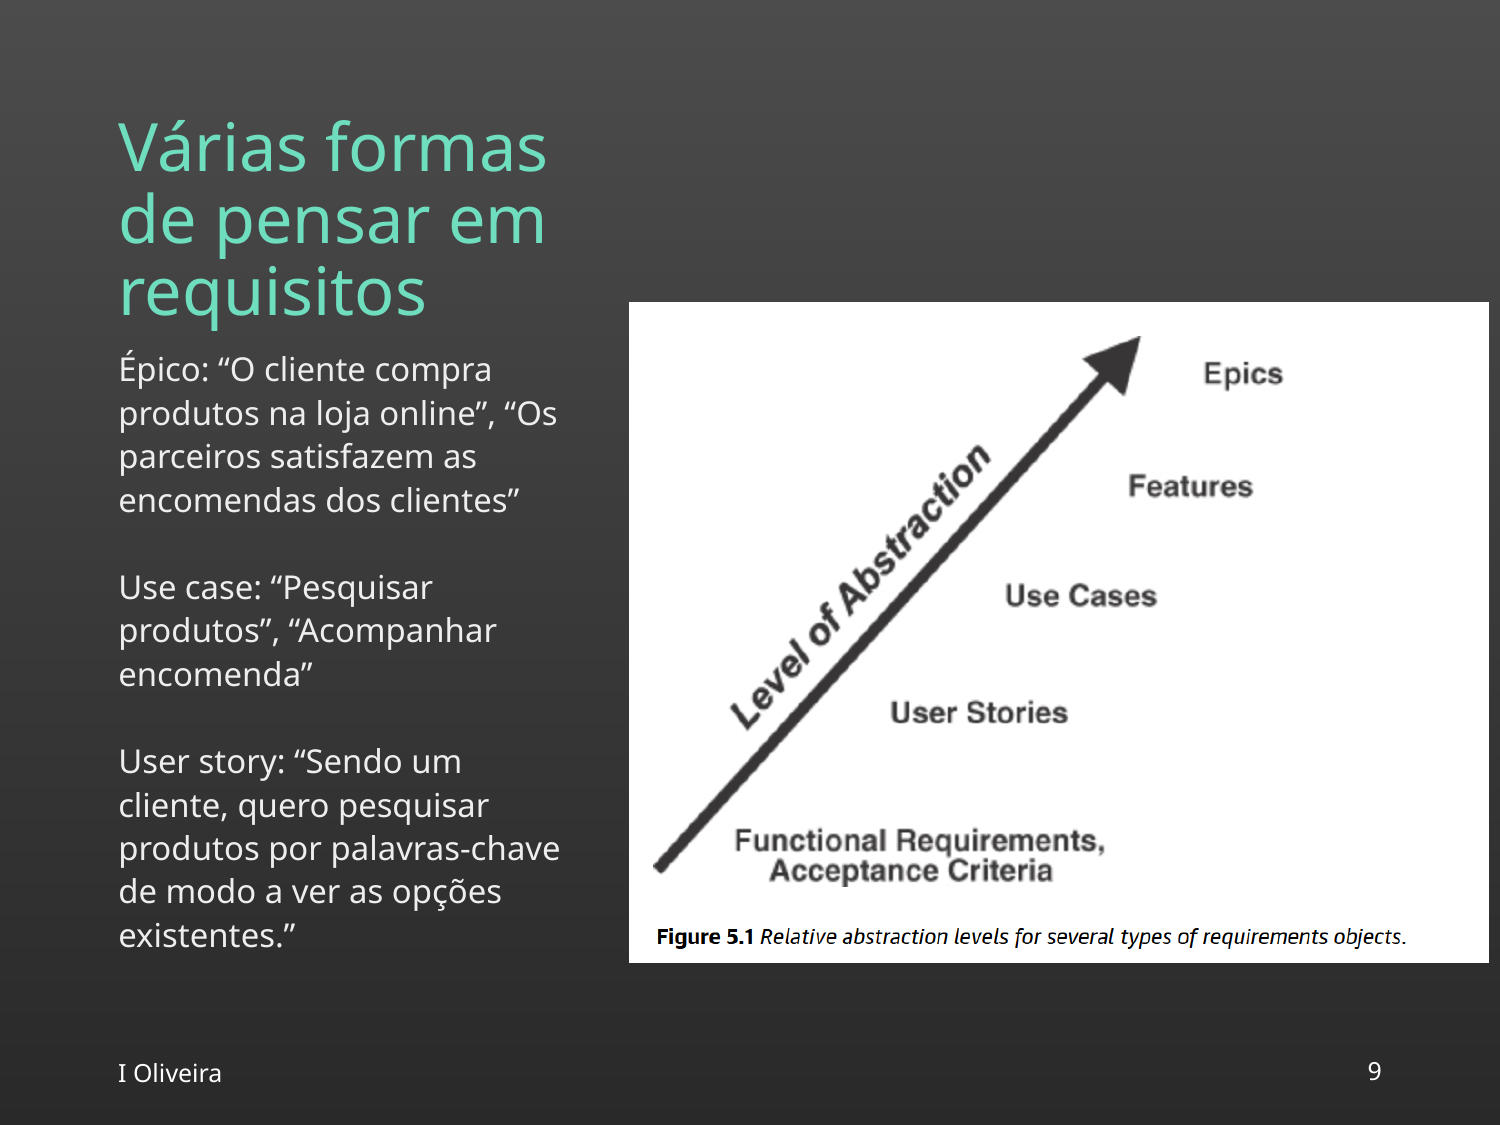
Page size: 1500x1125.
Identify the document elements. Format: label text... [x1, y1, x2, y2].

picture [629, 302, 1490, 963]
footer I Oliveira [103, 1042, 1004, 1103]
title Várias formas de pensar em requisitos [103, 75, 588, 337]
list Épico: “O cliente compra produtos na loja online”, “Os parceiros satisfazem as encomendas dos clientes” Use case: “Pesquisar produtos”, “Acompanhar encomenda” User story: “Sendo um cliente, quero pesquisar produtos por palavras-chave de modo a ver as opções existentes.” [103, 337, 588, 963]
slide_number ‹#› [1059, 1042, 1397, 1103]
